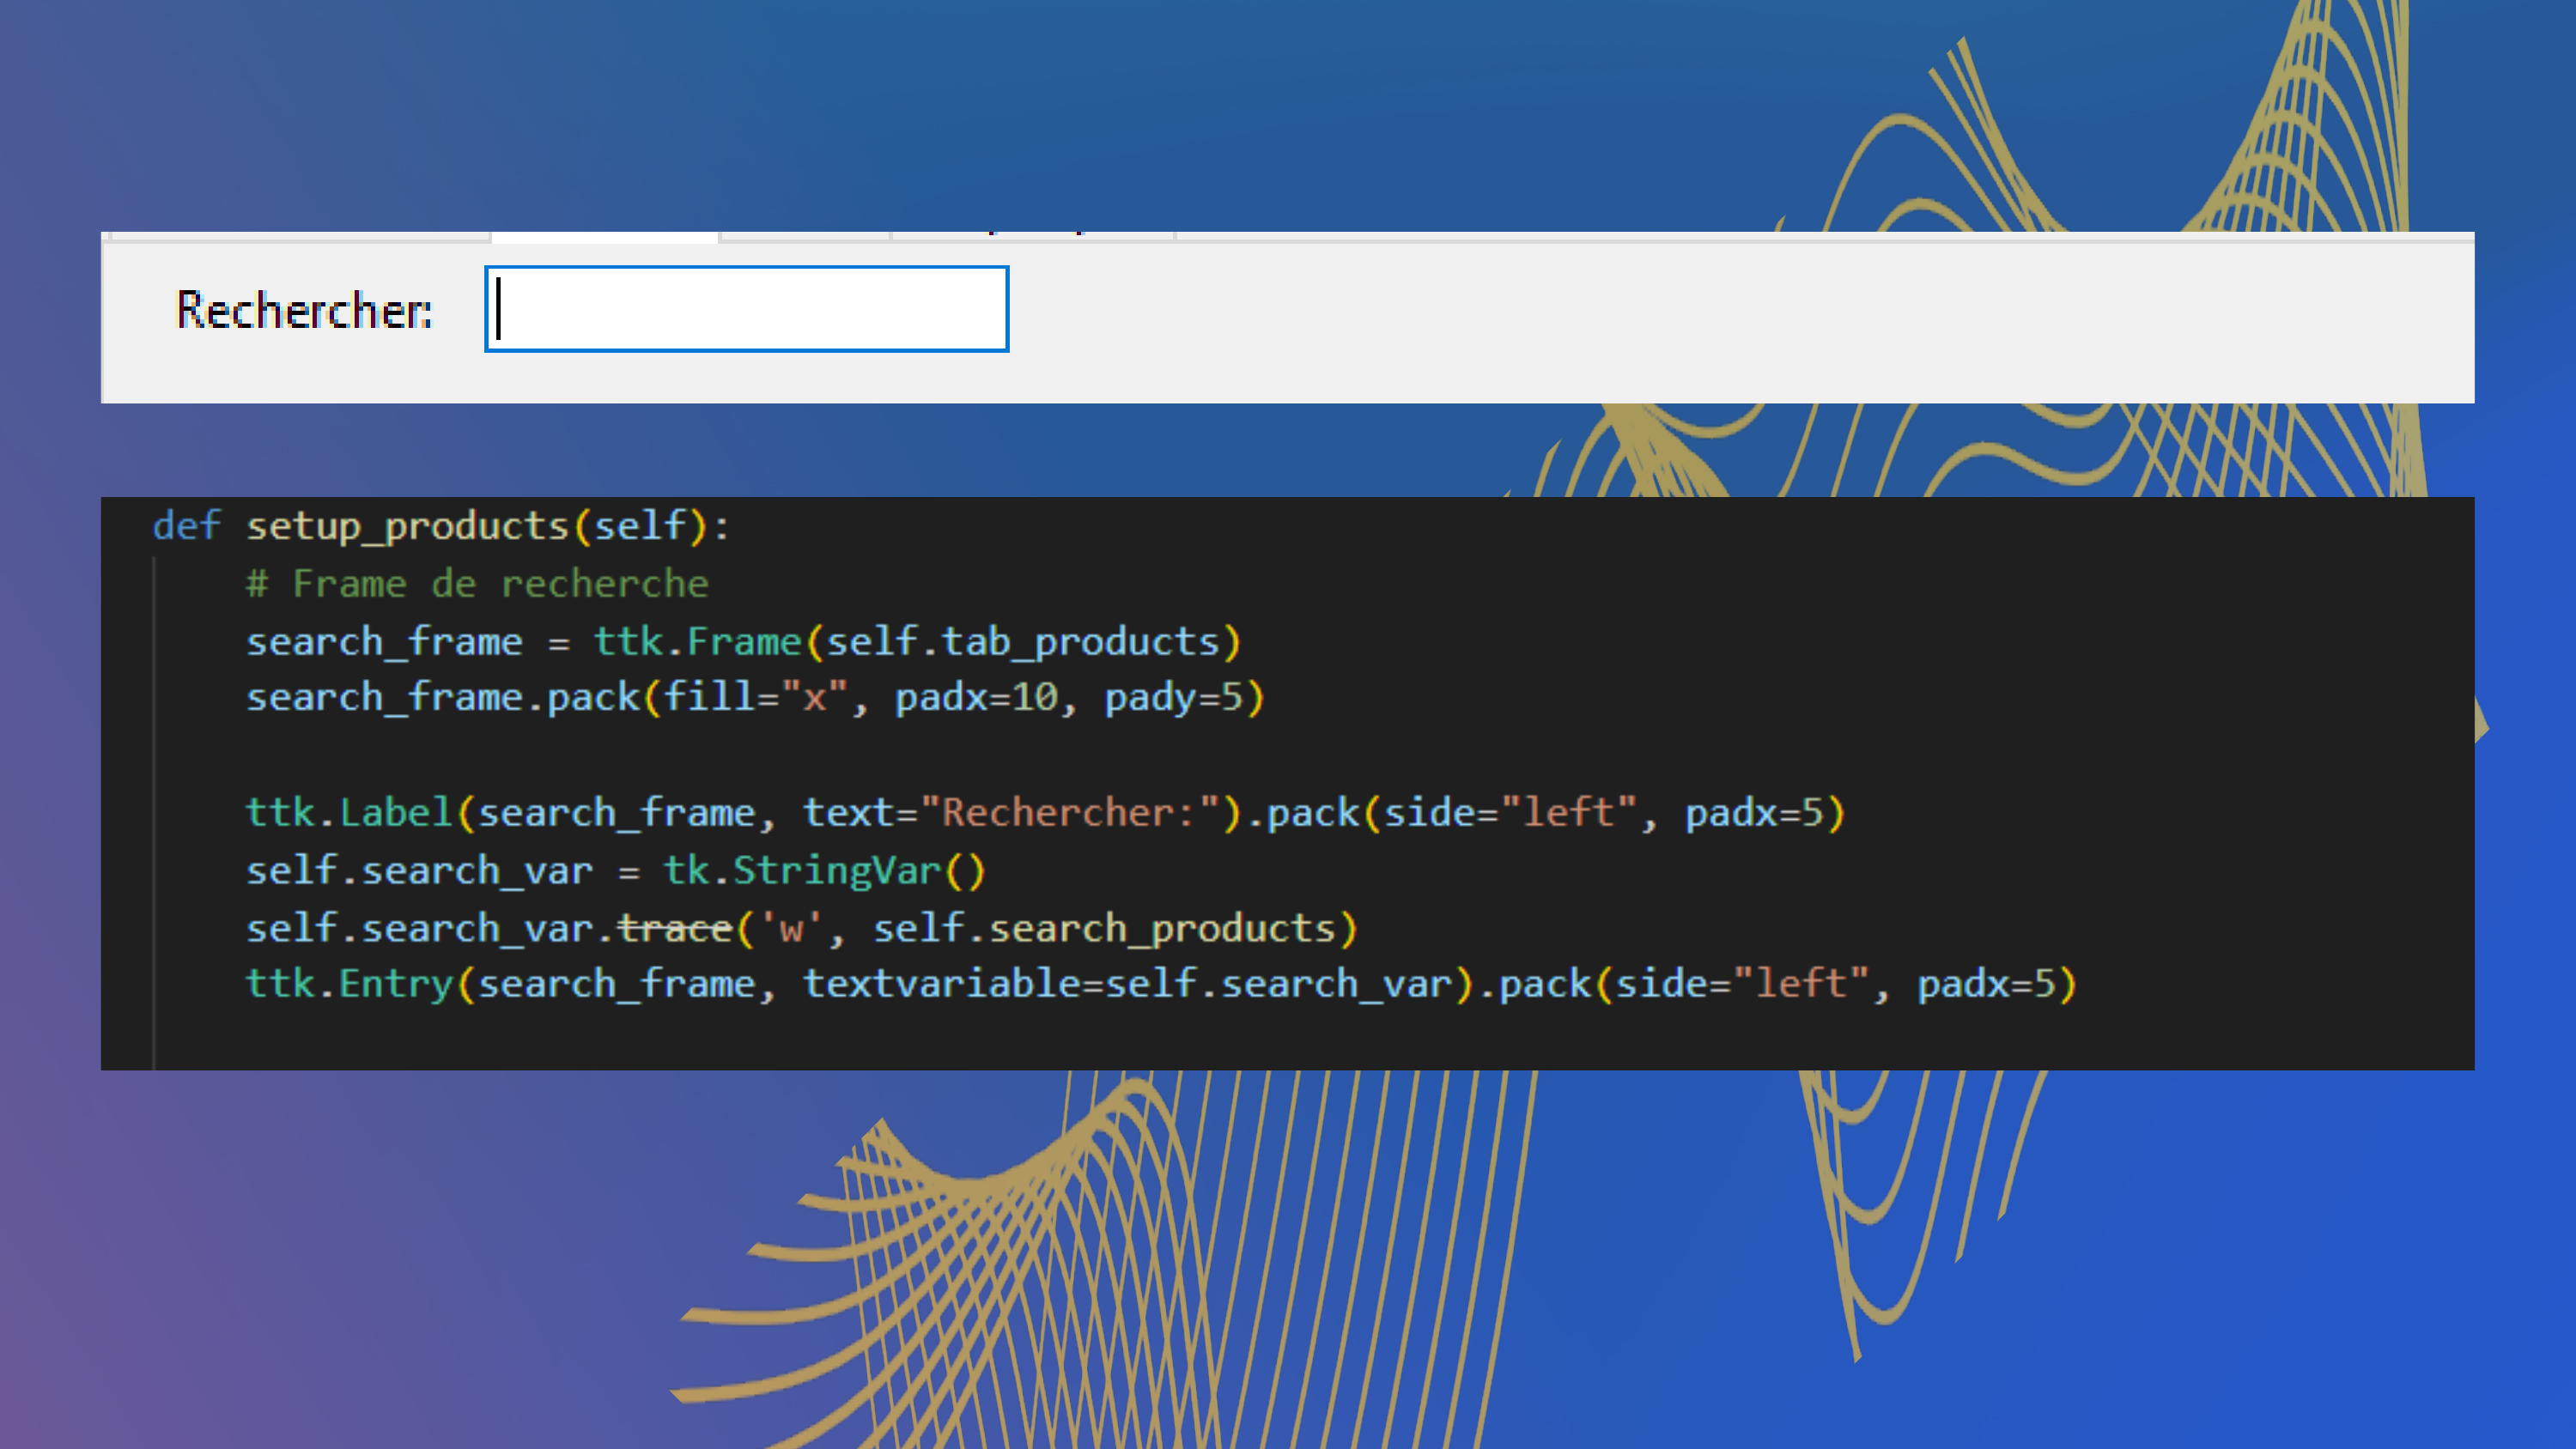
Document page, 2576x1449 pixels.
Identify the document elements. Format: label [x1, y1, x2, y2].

text_box [1503, 0, 2576, 743]
text_box [100, 497, 2476, 1070]
text_box [1771, 644, 2576, 1449]
text_box [100, 232, 2476, 404]
text_box [639, 1070, 2148, 1449]
text_box [0, 0, 1999, 1449]
